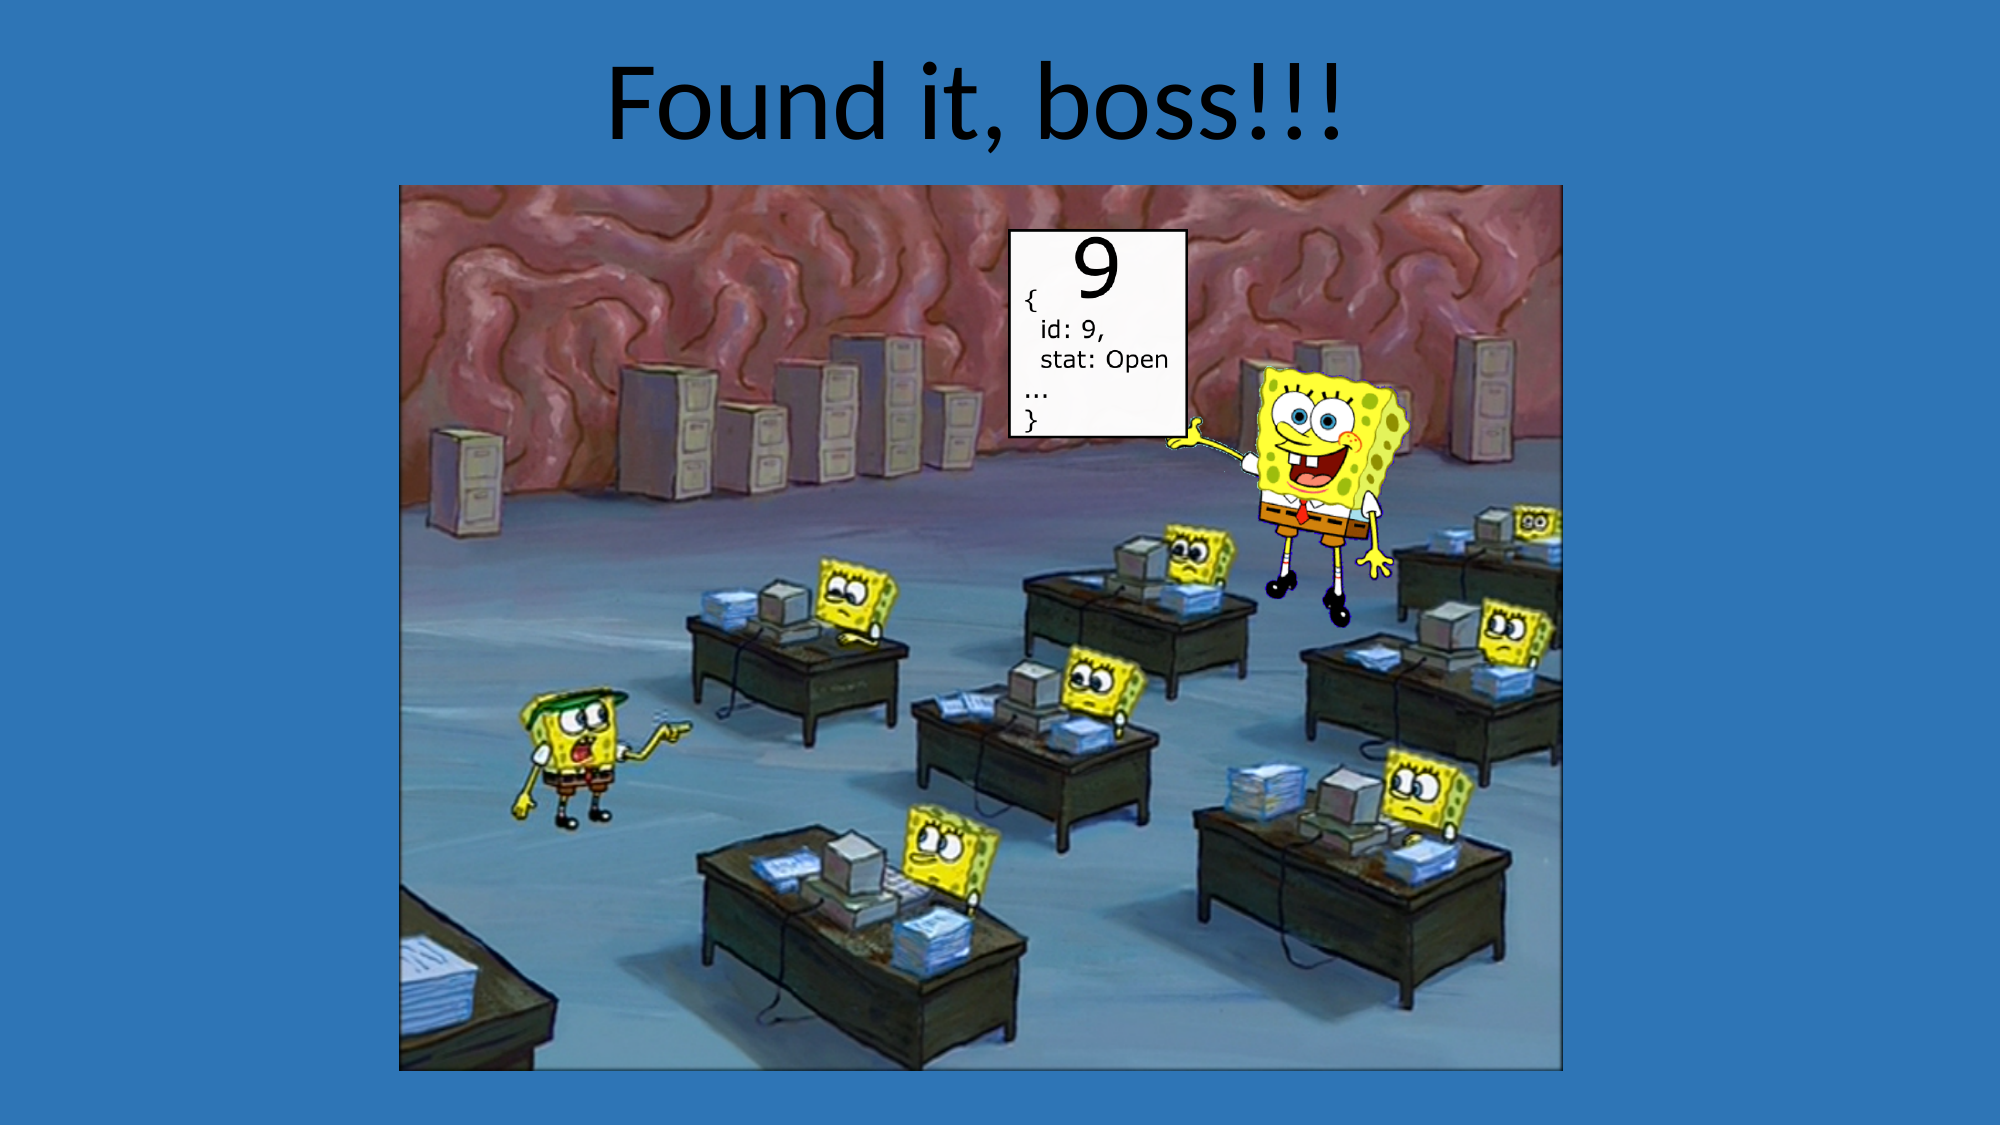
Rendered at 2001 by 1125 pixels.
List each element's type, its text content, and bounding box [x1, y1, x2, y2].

picture [399, 185, 1563, 1071]
text_box Found it, boss!!! [590, 19, 1366, 170]
